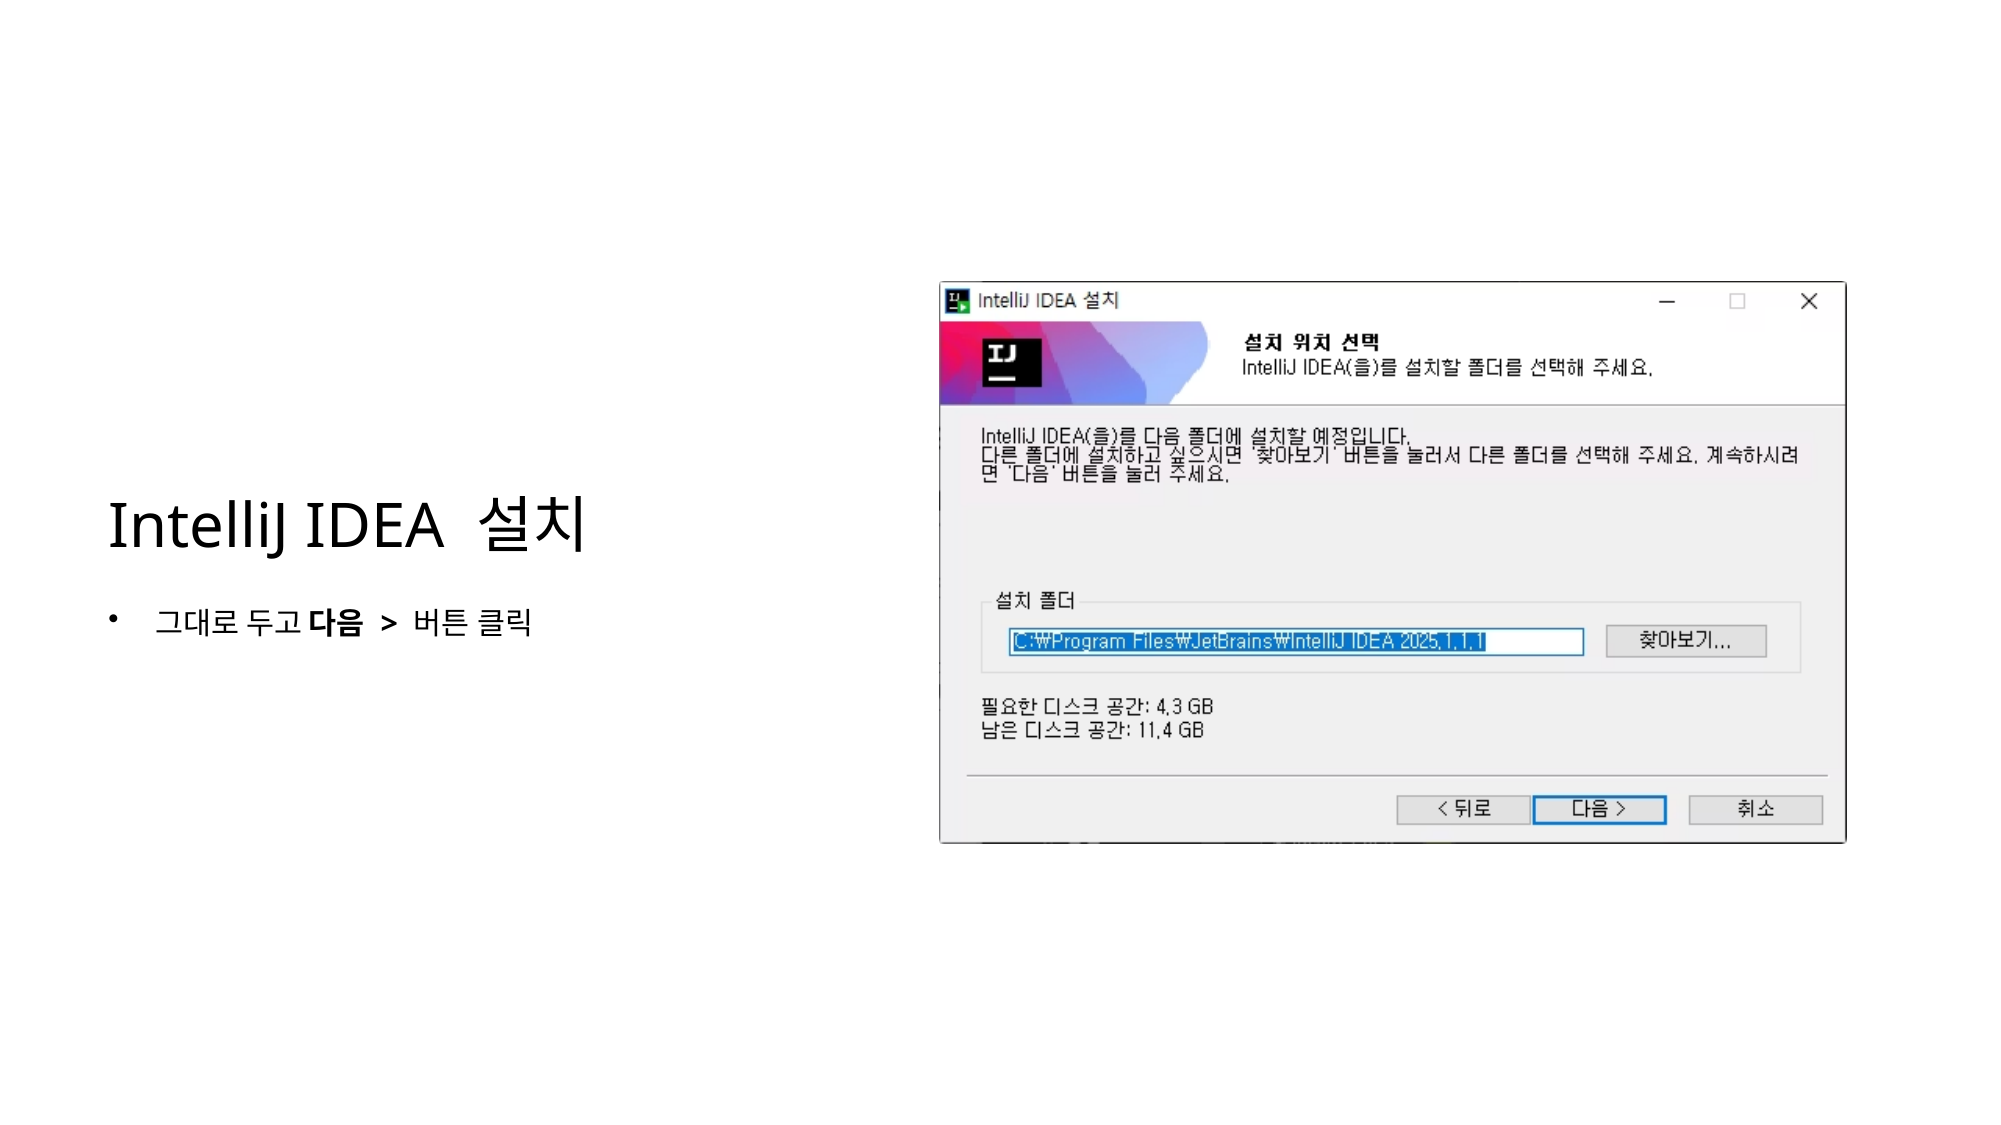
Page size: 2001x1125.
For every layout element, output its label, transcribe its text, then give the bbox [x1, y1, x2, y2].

picture [939, 281, 1847, 844]
text_box IntelliJ IDEA 설치 [108, 482, 729, 561]
text_box 그대로 두고 다음 > 버튼 클릭 [108, 591, 892, 642]
